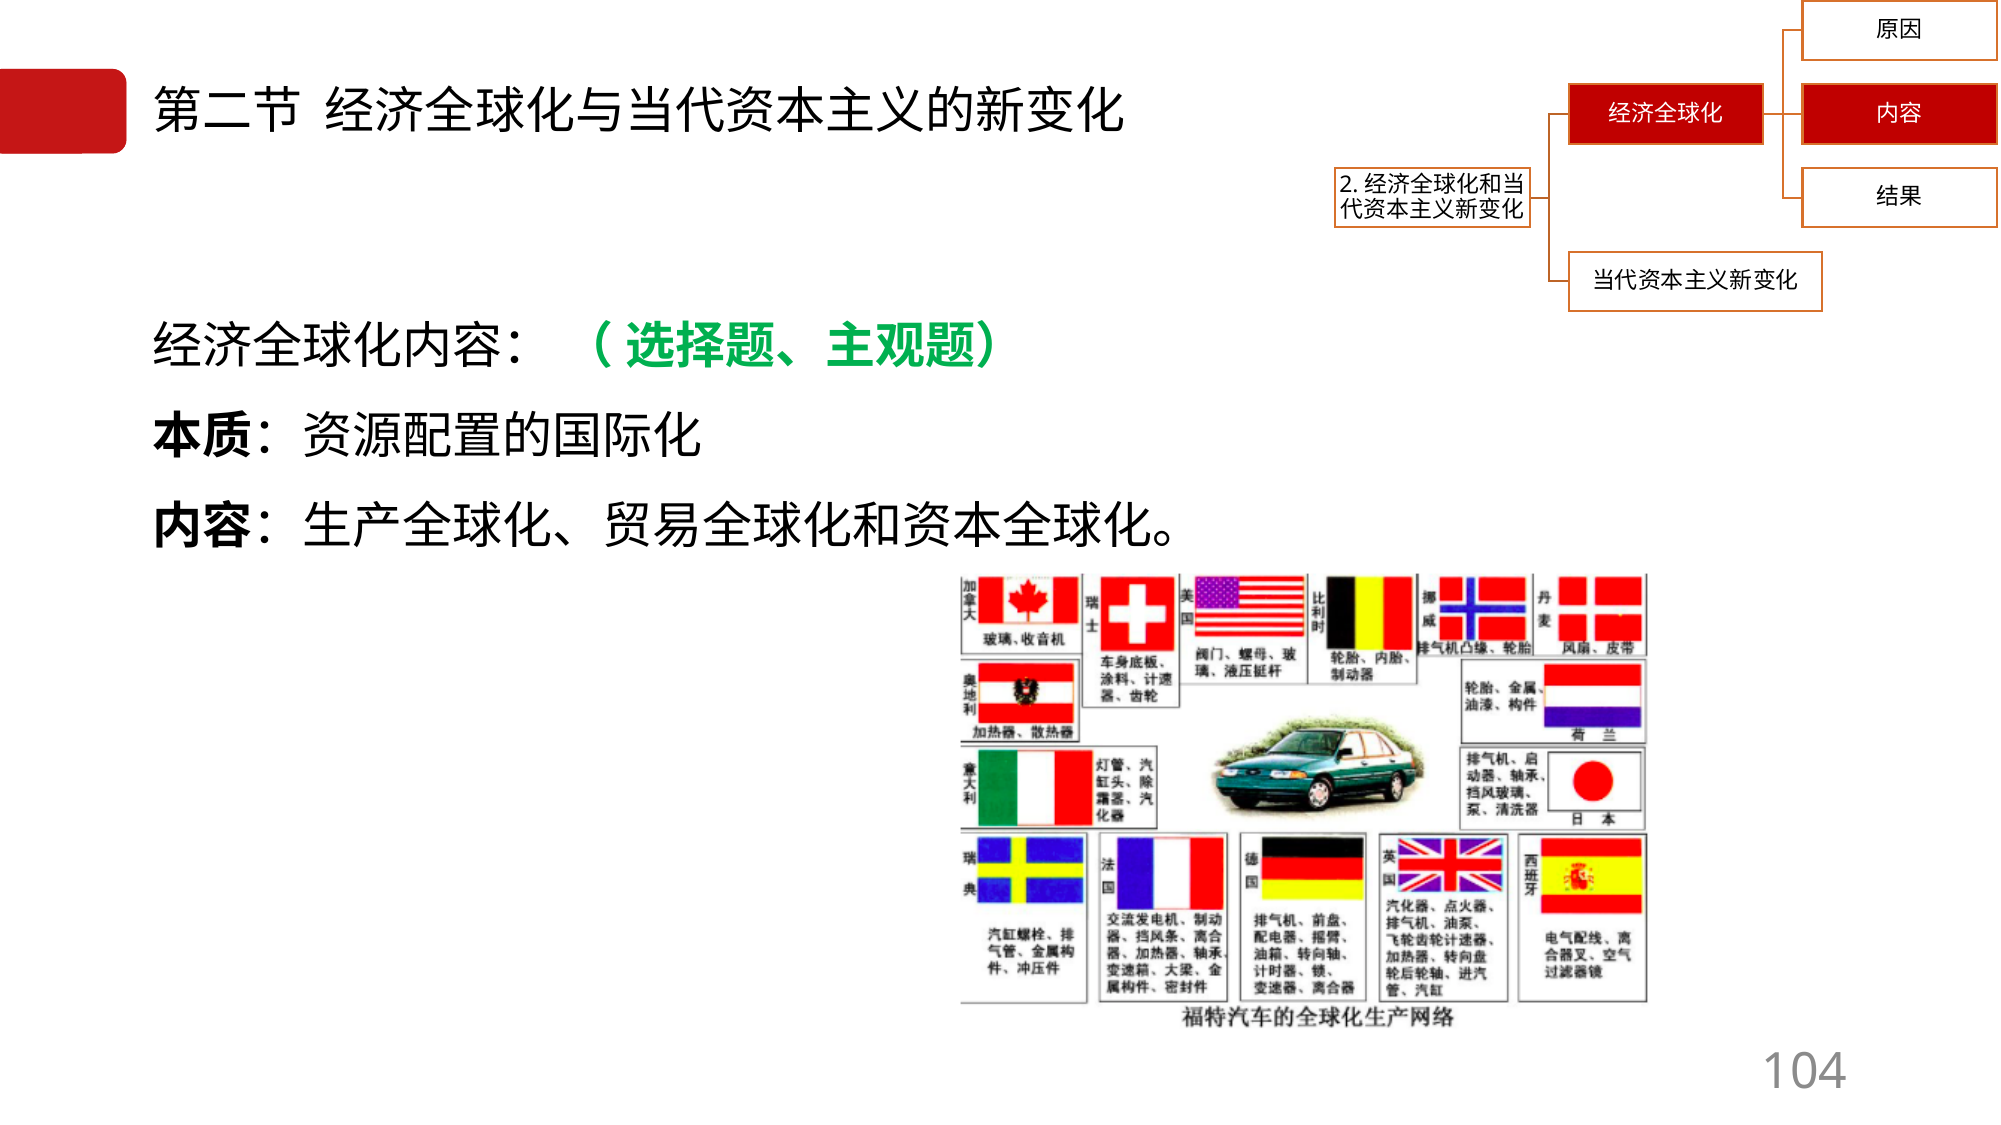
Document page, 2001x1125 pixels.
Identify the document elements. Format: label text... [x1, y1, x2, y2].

title 第二节 经济全球化与当代资本主义的新变化 [137, 59, 1289, 166]
list 经济全球化内容： （ 选择题、主观题） 本质：资源配置的国际化 内容：生产全球化、贸易全球化和资本全球化。 [137, 275, 1863, 590]
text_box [1289, 0, 2000, 312]
slide_number 104 [1412, 1042, 1863, 1103]
picture [940, 547, 1667, 1043]
